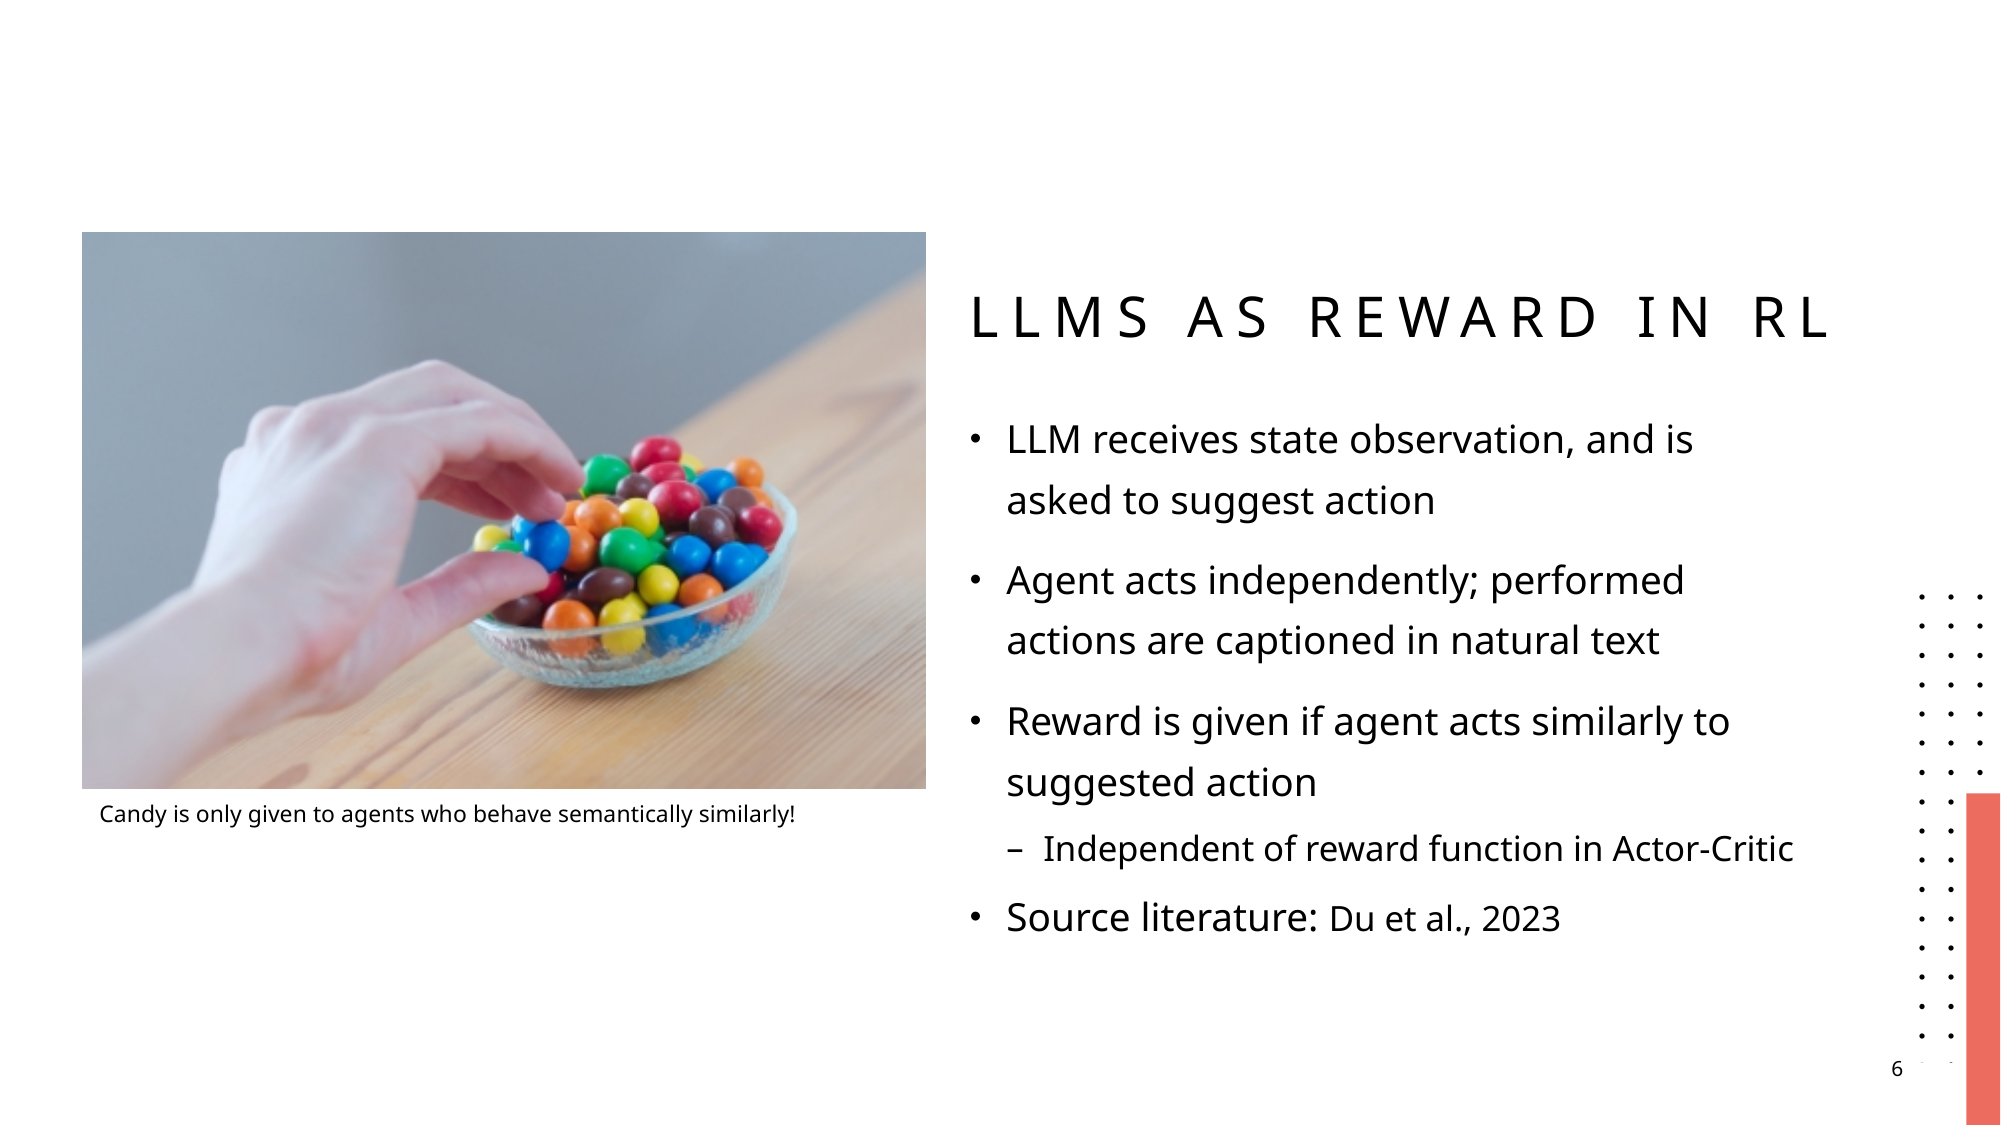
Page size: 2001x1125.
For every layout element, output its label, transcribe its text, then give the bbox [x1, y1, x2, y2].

picture [1907, 582, 1994, 1064]
list LLM receives state observation, and is asked to suggest action Agent acts independently; performed actions are captioned in natural text Reward is given if agent acts similarly to suggested action Independent of reward function in Actor-Critic Source literature: Du et al., 2023 [954, 393, 1824, 1000]
slide_number 6 [1831, 1040, 1919, 1101]
title LLMs as Reward in RL [954, 109, 1869, 357]
text_box Candy is only given to agents who behave semantically similarly! [84, 792, 924, 835]
picture [81, 232, 926, 789]
